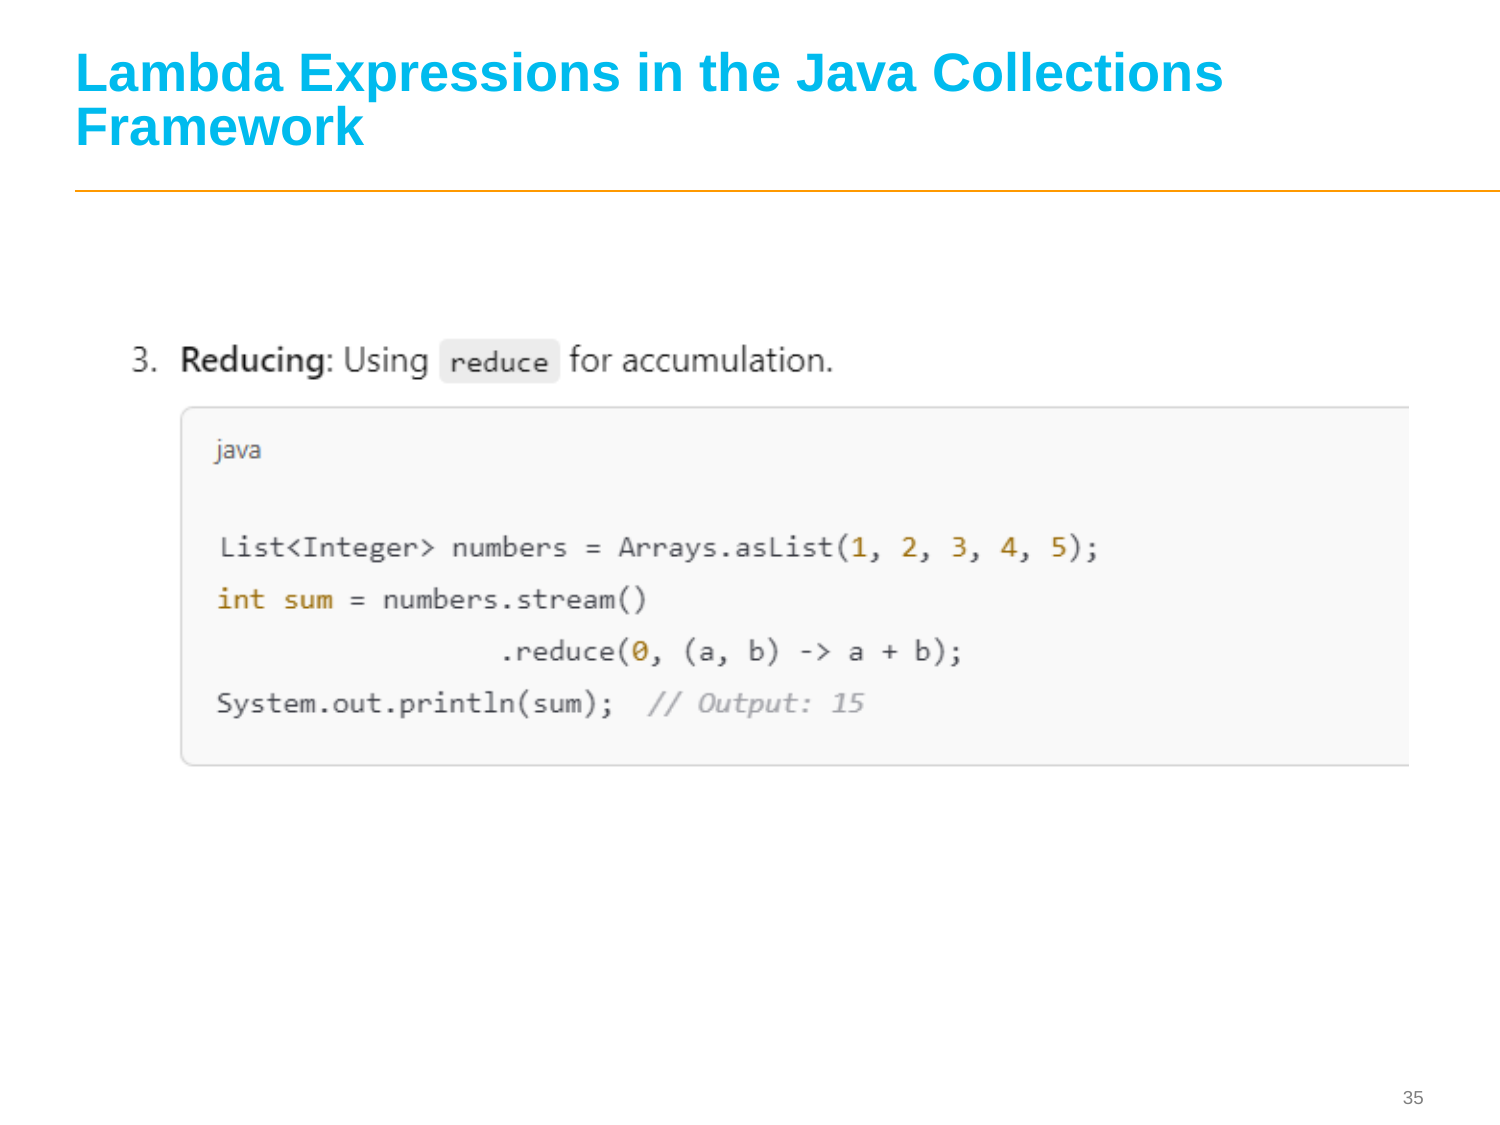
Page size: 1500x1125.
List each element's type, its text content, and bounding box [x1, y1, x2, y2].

title Lambda Expressions in the Java Collections Framework [75, 27, 1422, 157]
picture [124, 324, 1410, 813]
